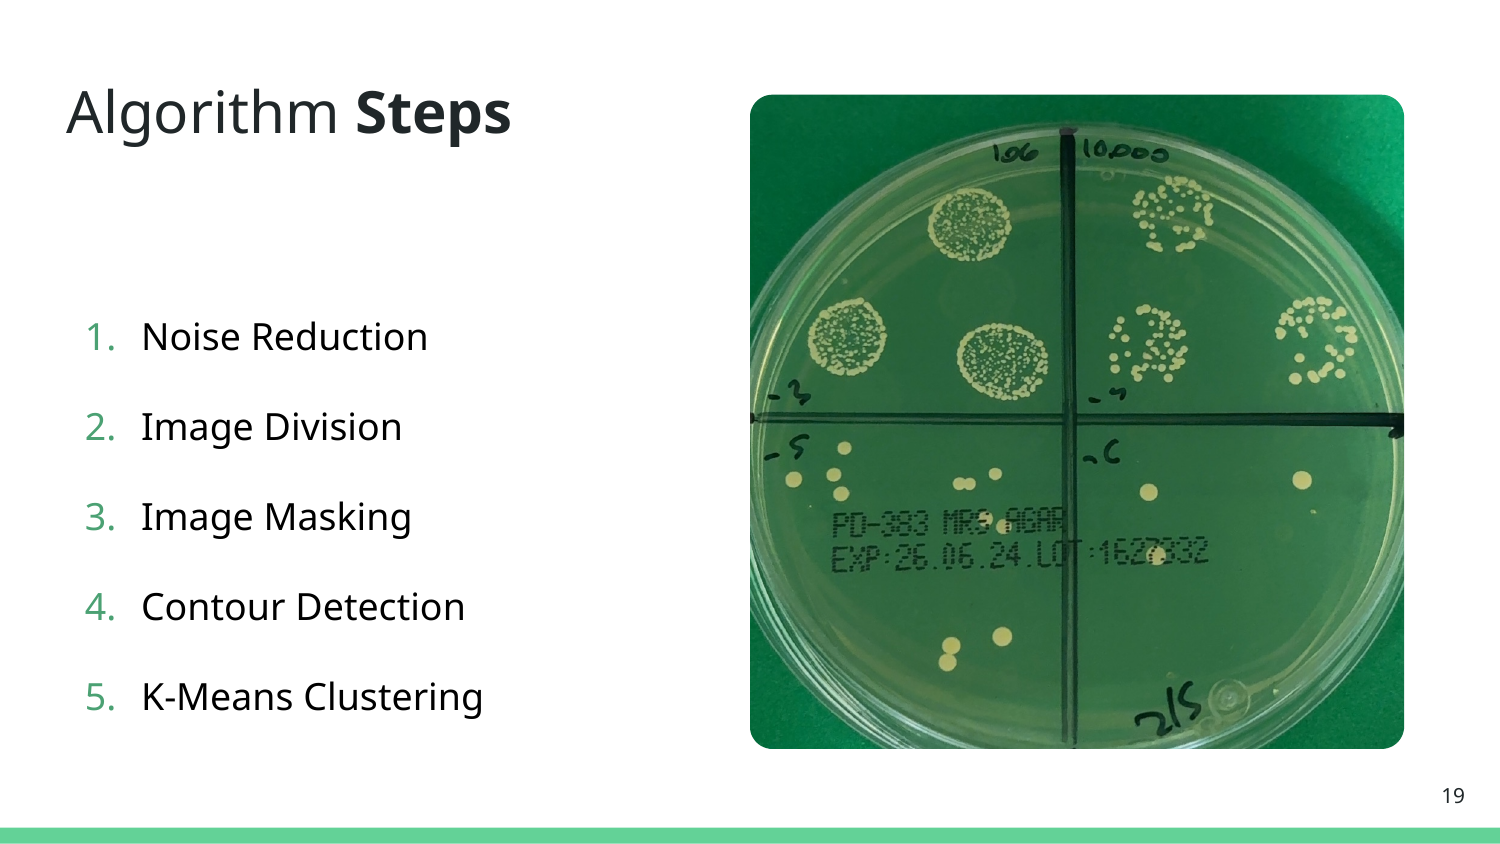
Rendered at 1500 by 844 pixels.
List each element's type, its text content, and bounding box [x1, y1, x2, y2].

text_box Noise Reduction Image Division Image Masking Contour Detection K-Means Clustering [51, 252, 582, 733]
title Algorithm Steps [51, 60, 1449, 155]
picture [749, 94, 1405, 750]
slide_number ‹#› [1389, 764, 1480, 830]
